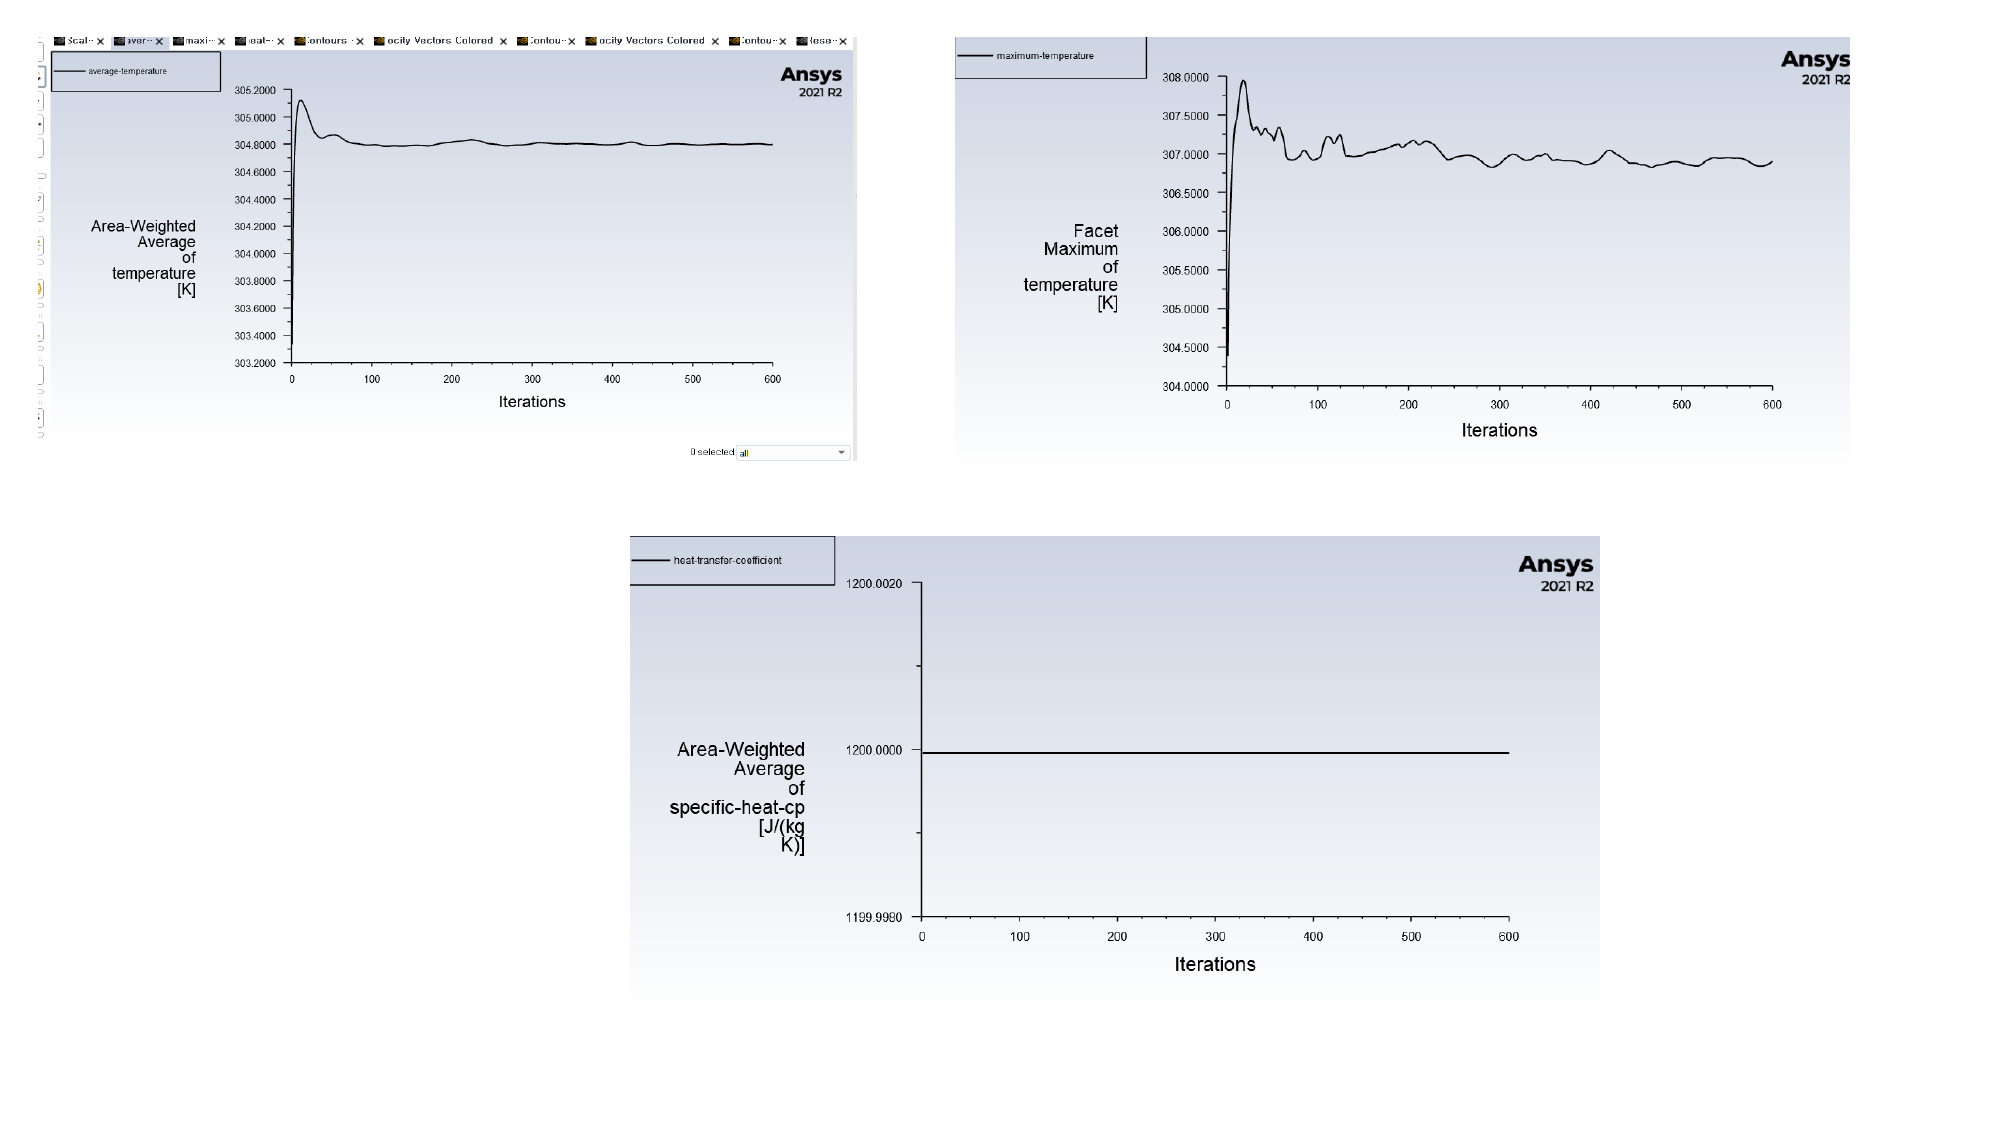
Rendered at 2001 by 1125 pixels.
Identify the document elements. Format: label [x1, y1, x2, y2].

picture [629, 536, 1600, 1014]
picture [955, 37, 1850, 471]
picture [38, 37, 857, 461]
